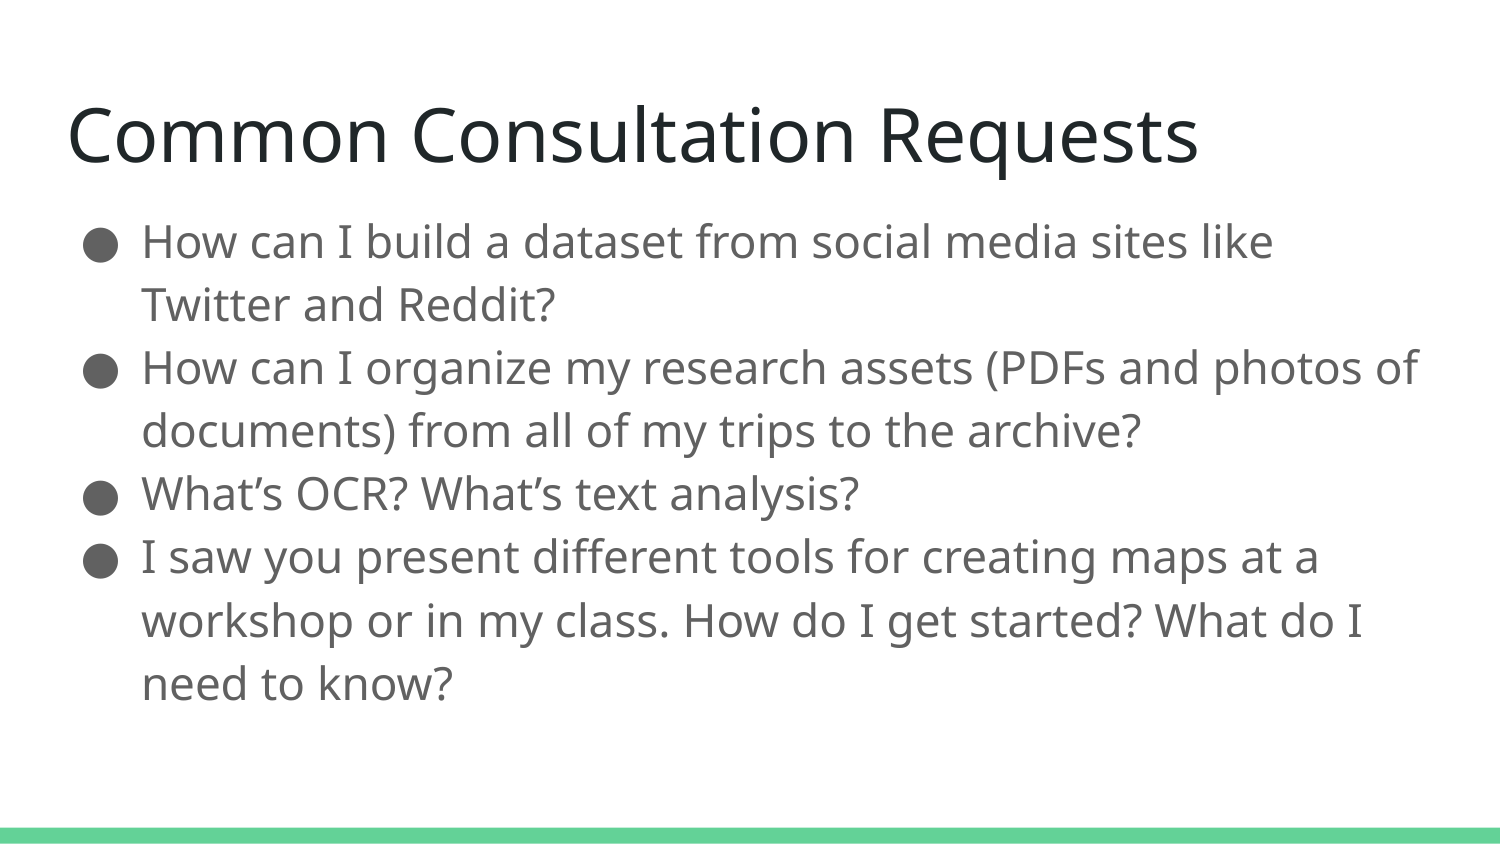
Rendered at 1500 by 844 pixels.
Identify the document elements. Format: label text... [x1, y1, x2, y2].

title Common Consultation Requests [51, 72, 1449, 167]
list How can I build a dataset from social media sites like Twitter and Reddit? How can I organize my research assets (PDFs and photos of documents) from all of my trips to the archive? What’s OCR? What’s text analysis? I saw you present different tools for creating maps at a workshop or in my class. How do I get started? What do I need to know? [51, 189, 1449, 750]
